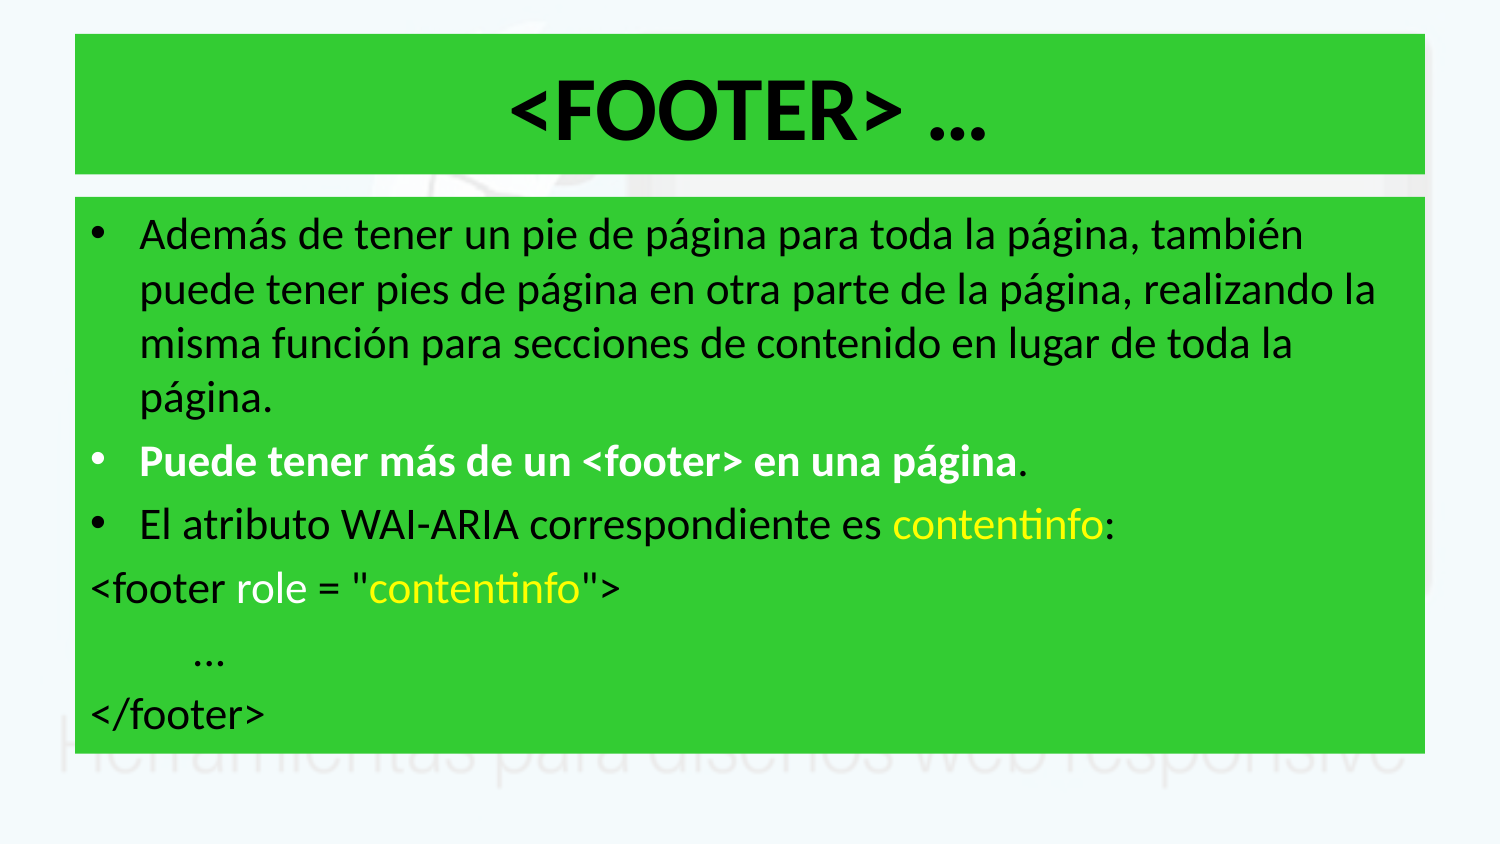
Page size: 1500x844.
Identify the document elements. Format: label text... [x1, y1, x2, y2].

title <FOOTER> … [75, 33, 1425, 175]
list Además de tener un pie de página para toda la página, también puede tener pies de página en otra parte de la página, realizando la misma función para secciones de contenido en lugar de toda la página. Puede tener más de un <footer> en una página. El atributo WAI-ARIA correspondiente es contentinfo: <footer role = "contentinfo"> ... </footer> [75, 196, 1425, 754]
